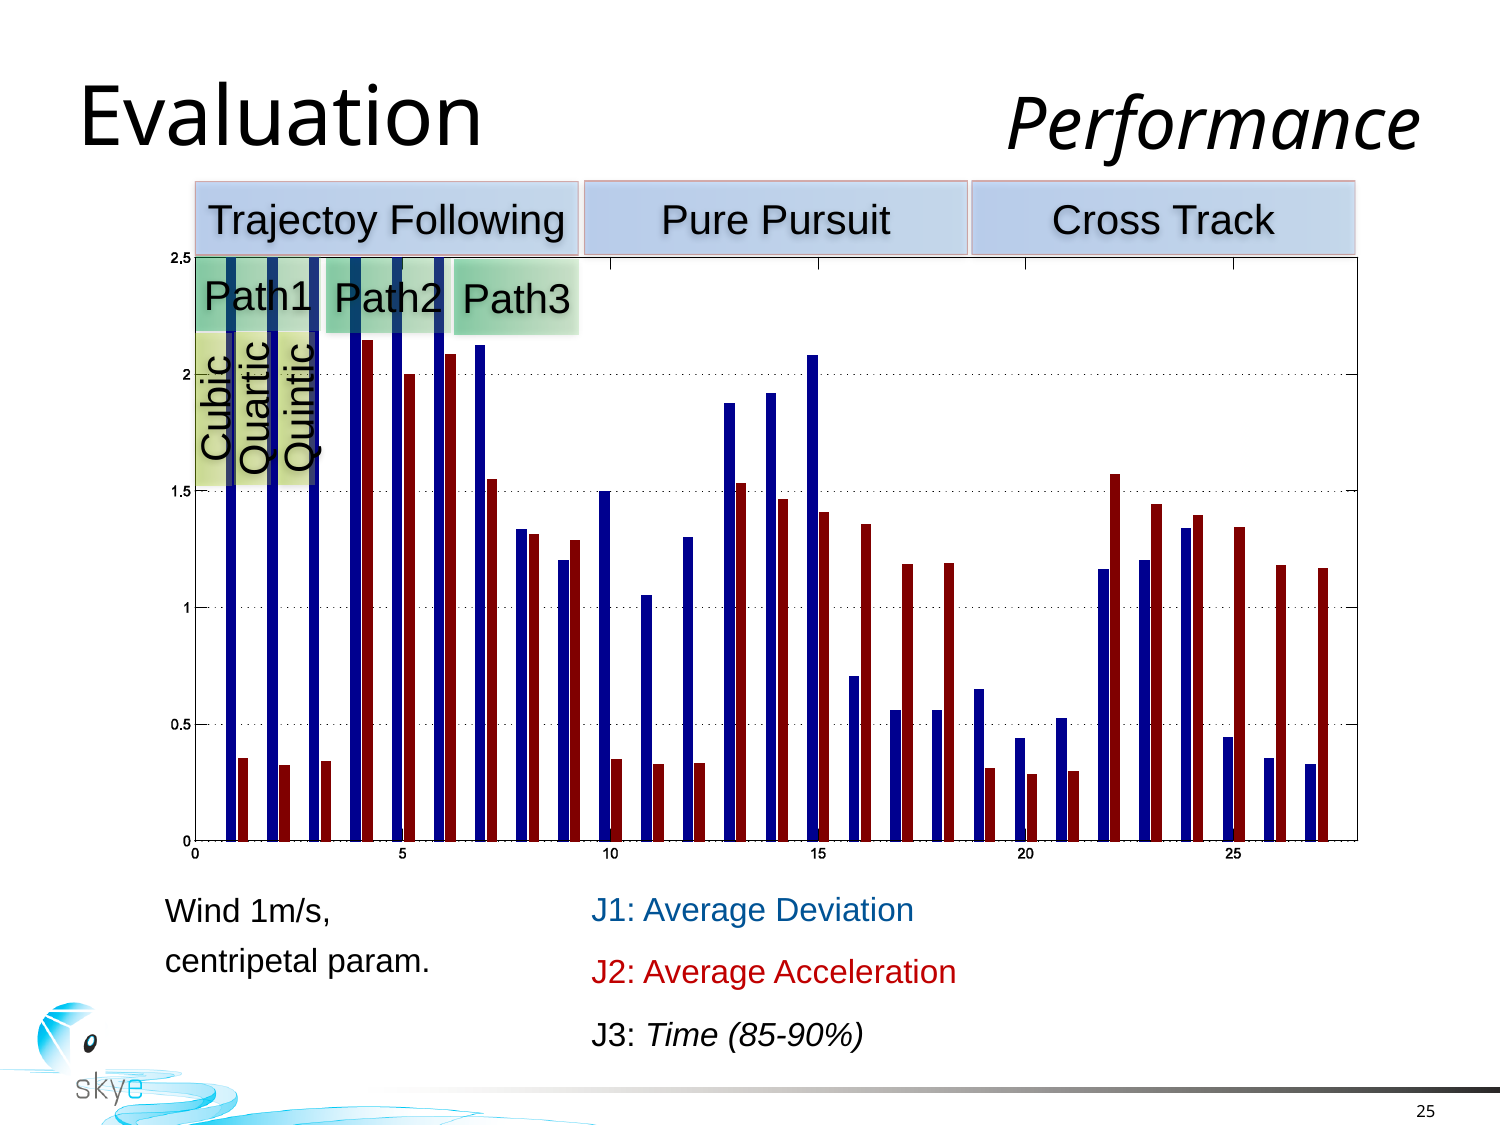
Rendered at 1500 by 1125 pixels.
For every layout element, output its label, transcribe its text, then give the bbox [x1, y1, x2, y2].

text_box Trajectoy Following [194, 180, 579, 202]
text_box J1: Average Deviation J2: Average Acceleration J3: Time (85-90%) [576, 929, 992, 1060]
picture [0, 203, 1500, 921]
text_box Cross Track [971, 180, 1356, 202]
title Evaluation [62, 44, 1005, 170]
text_box Wind 1m/s, centripetal param. [150, 929, 536, 987]
picture [0, 987, 1500, 1125]
text_box Pure Pursuit [583, 180, 969, 202]
slide_number 25 [1181, 1093, 1451, 1125]
subtitle Performance [614, 44, 1438, 172]
